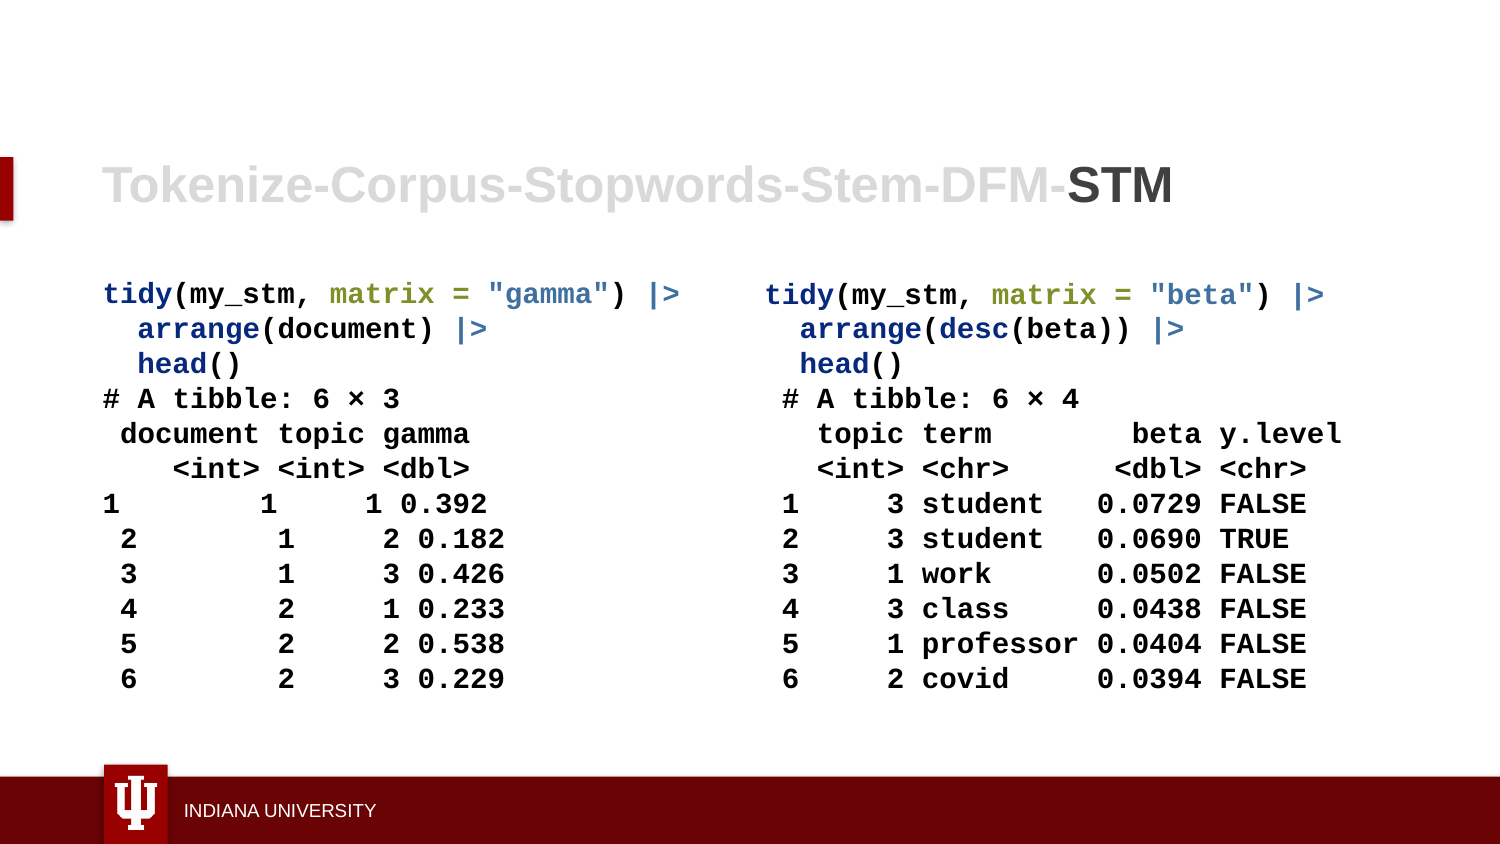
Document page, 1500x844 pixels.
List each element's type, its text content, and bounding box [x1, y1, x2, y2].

list tidy(my_stm, matrix = "gamma") |> arrange(document) |> head() # A tibble: 6 × 3 document topic gamma <int> <int> <dbl> 1 1 1 0.392 2 1 2 0.182 3 1 3 0.426 4 2 1 0.233 5 2 2 0.538 6 2 3 0.229 [87, 267, 744, 777]
title Tokenize-Corpus-Stopwords-Stem-DFM-STM [86, 124, 1400, 240]
text_box tidy(my_stm, matrix = "beta") |> arrange(desc(beta)) |> head() # A tibble: 6 × 4 topic term beta y.level <int> <chr> <dbl> <chr> 1 3 student 0.0729 FALSE 2 3 student 0.0690 TRUE 3 1 work 0.0502 FALSE 4 3 class 0.0438 FALSE 5 1 professor 0.0404 FALSE 6 2 covid 0.0394 FALSE [749, 267, 1414, 737]
